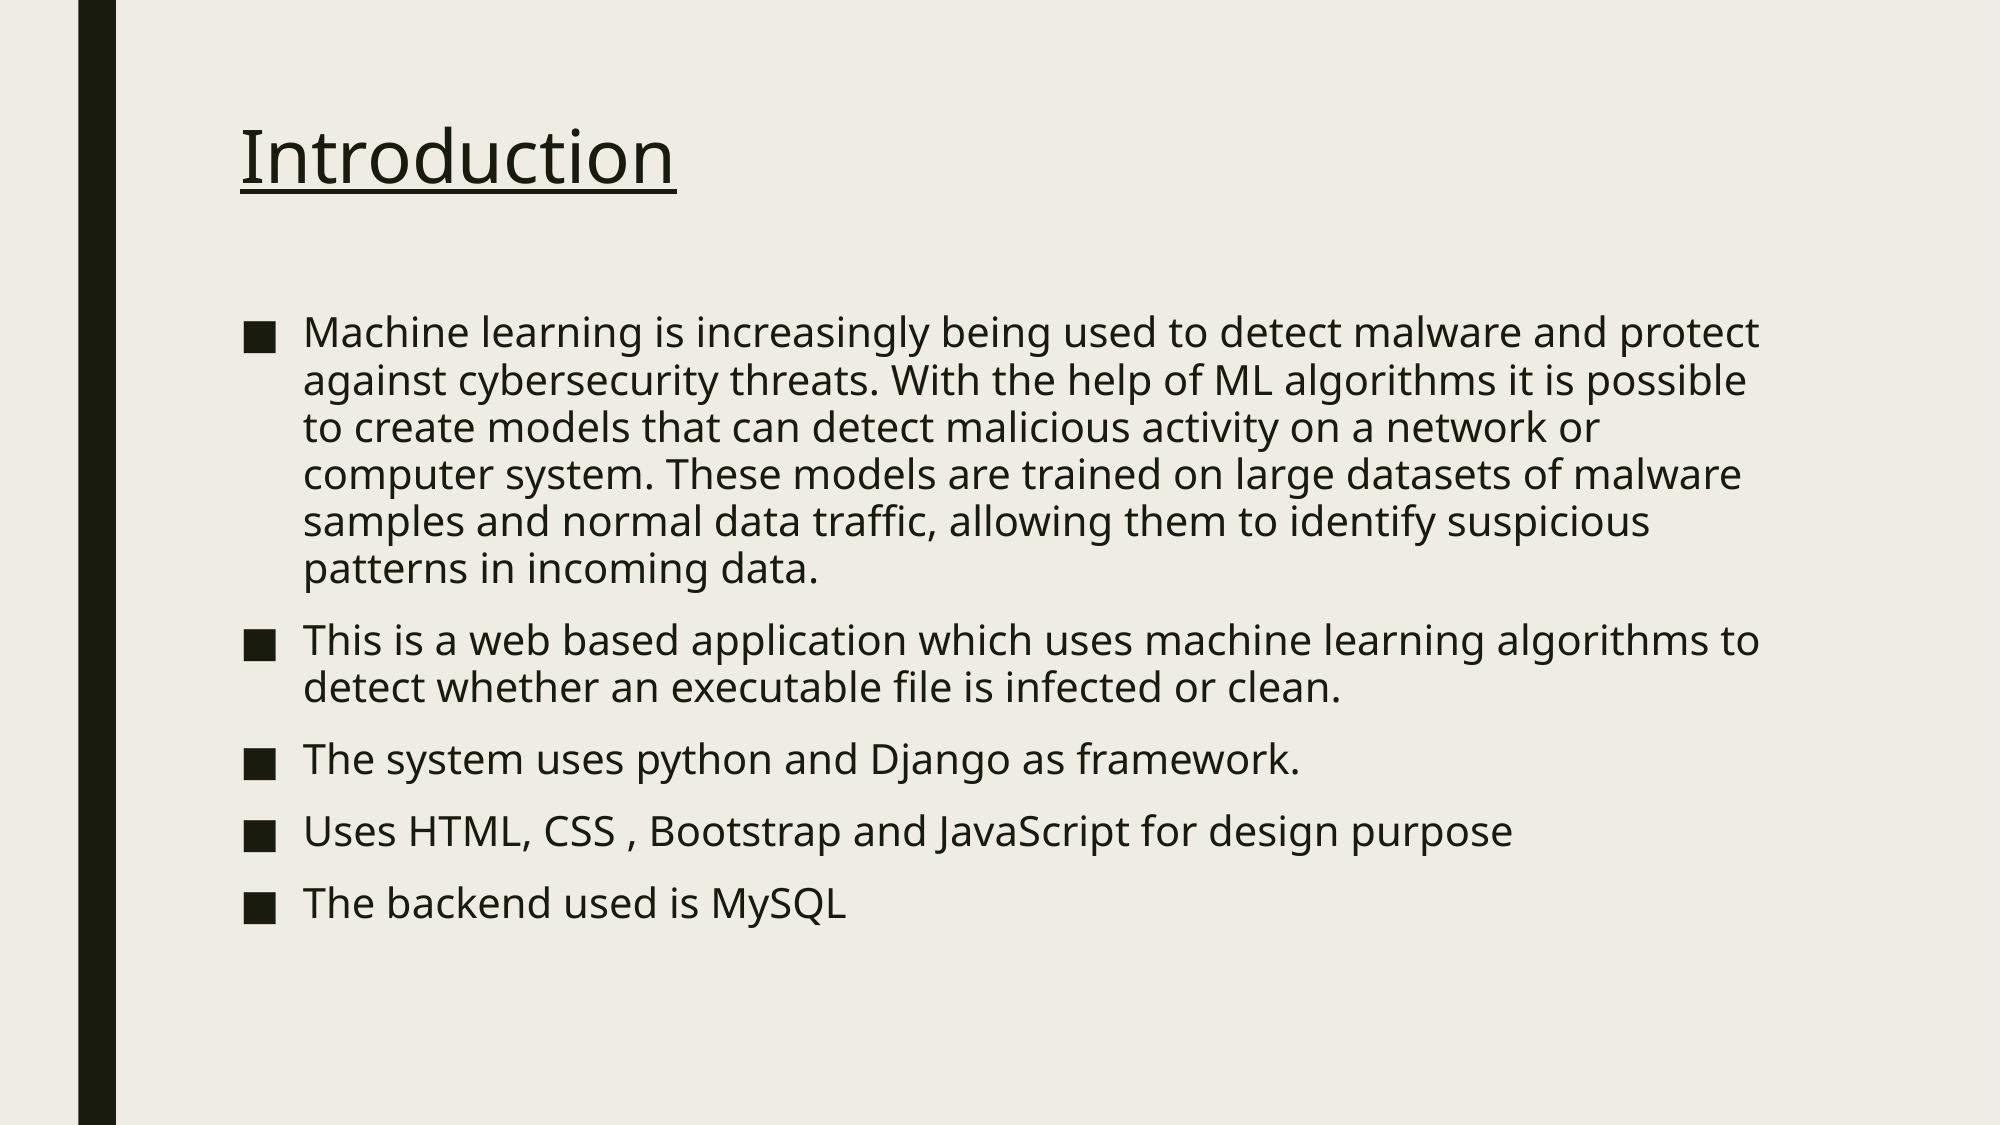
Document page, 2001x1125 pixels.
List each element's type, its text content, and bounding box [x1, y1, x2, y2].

title Introduction [225, 112, 1000, 207]
list Machine learning is increasingly being used to detect malware and protect against cybersecurity threats. With the help of ML algorithms it is possible to create models that can detect malicious activity on a network or computer system. These models are trained on large datasets of malware samples and normal data traffic, allowing them to identify suspicious patterns in incoming data. This is a web based application which uses machine learning algorithms to detect whether an executable file is infected or clean. The system uses python and Django as framework. Uses HTML, CSS , Bootstrap and JavaScript for design purpose The backend used is MySQL [225, 302, 1800, 963]
